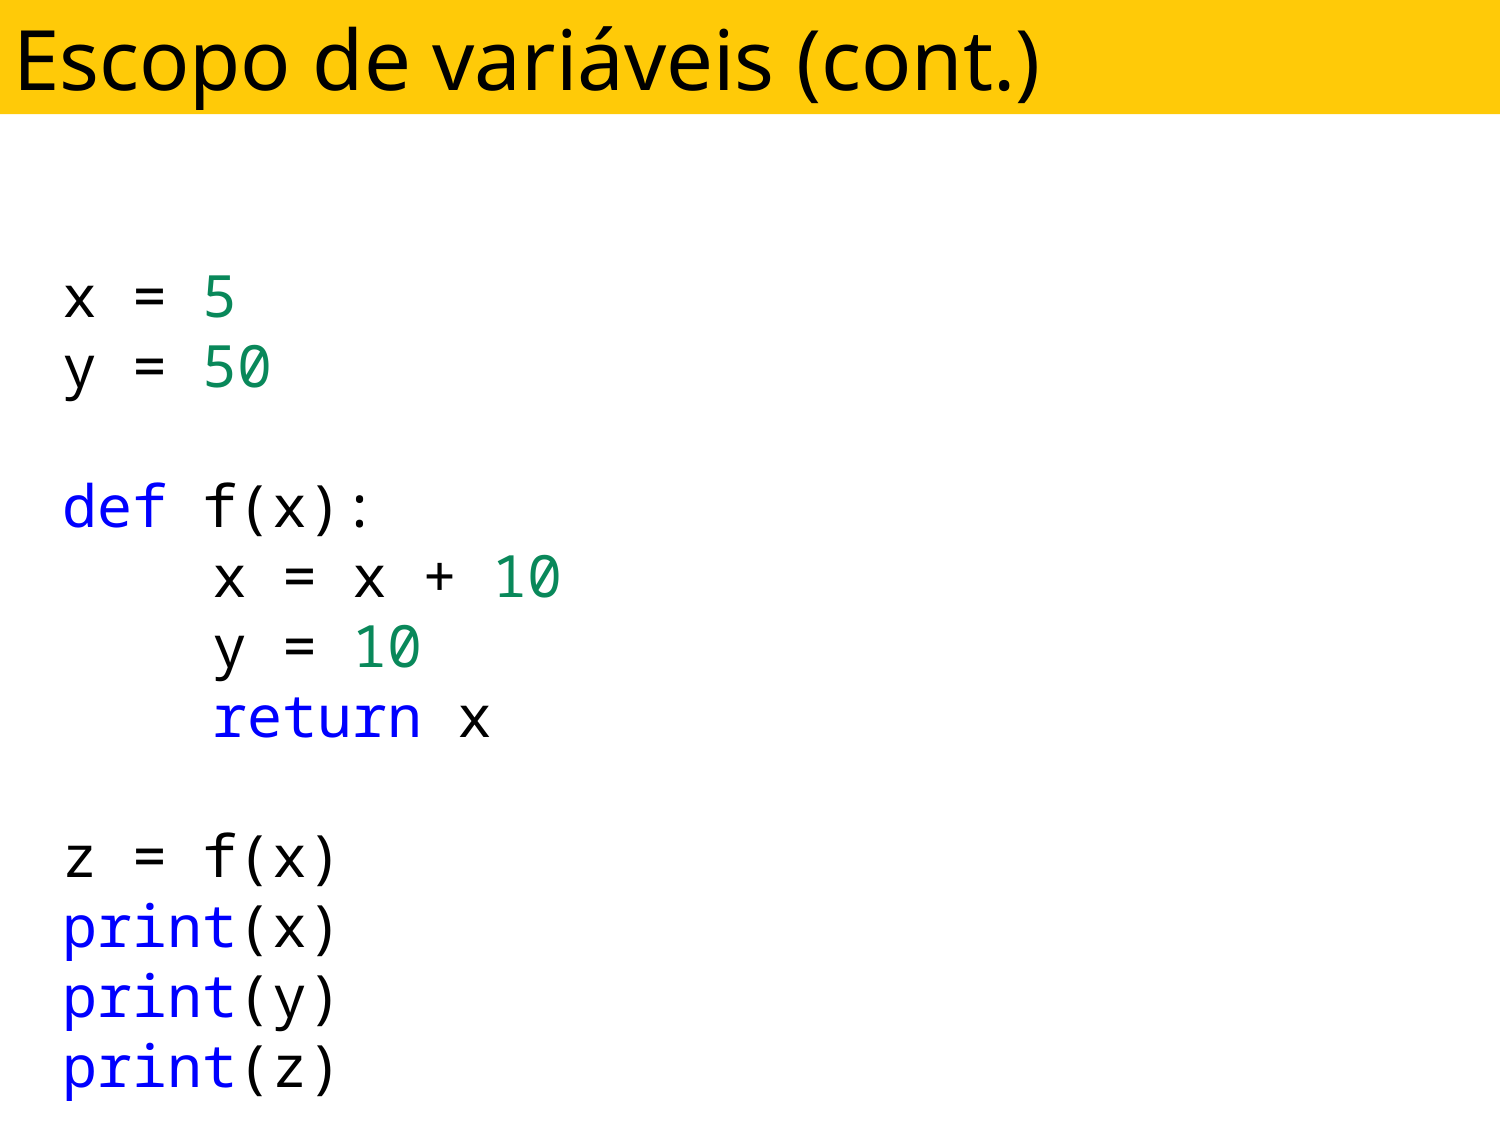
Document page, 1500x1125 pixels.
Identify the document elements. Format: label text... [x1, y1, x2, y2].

text_box Escopo de variáveis (cont.) [0, 0, 1500, 115]
text_box x = 5 y = 50 def f(x): x = x + 10 y = 10 return x z = f(x) print(x) print(y) print(z) [47, 252, 1461, 1107]
